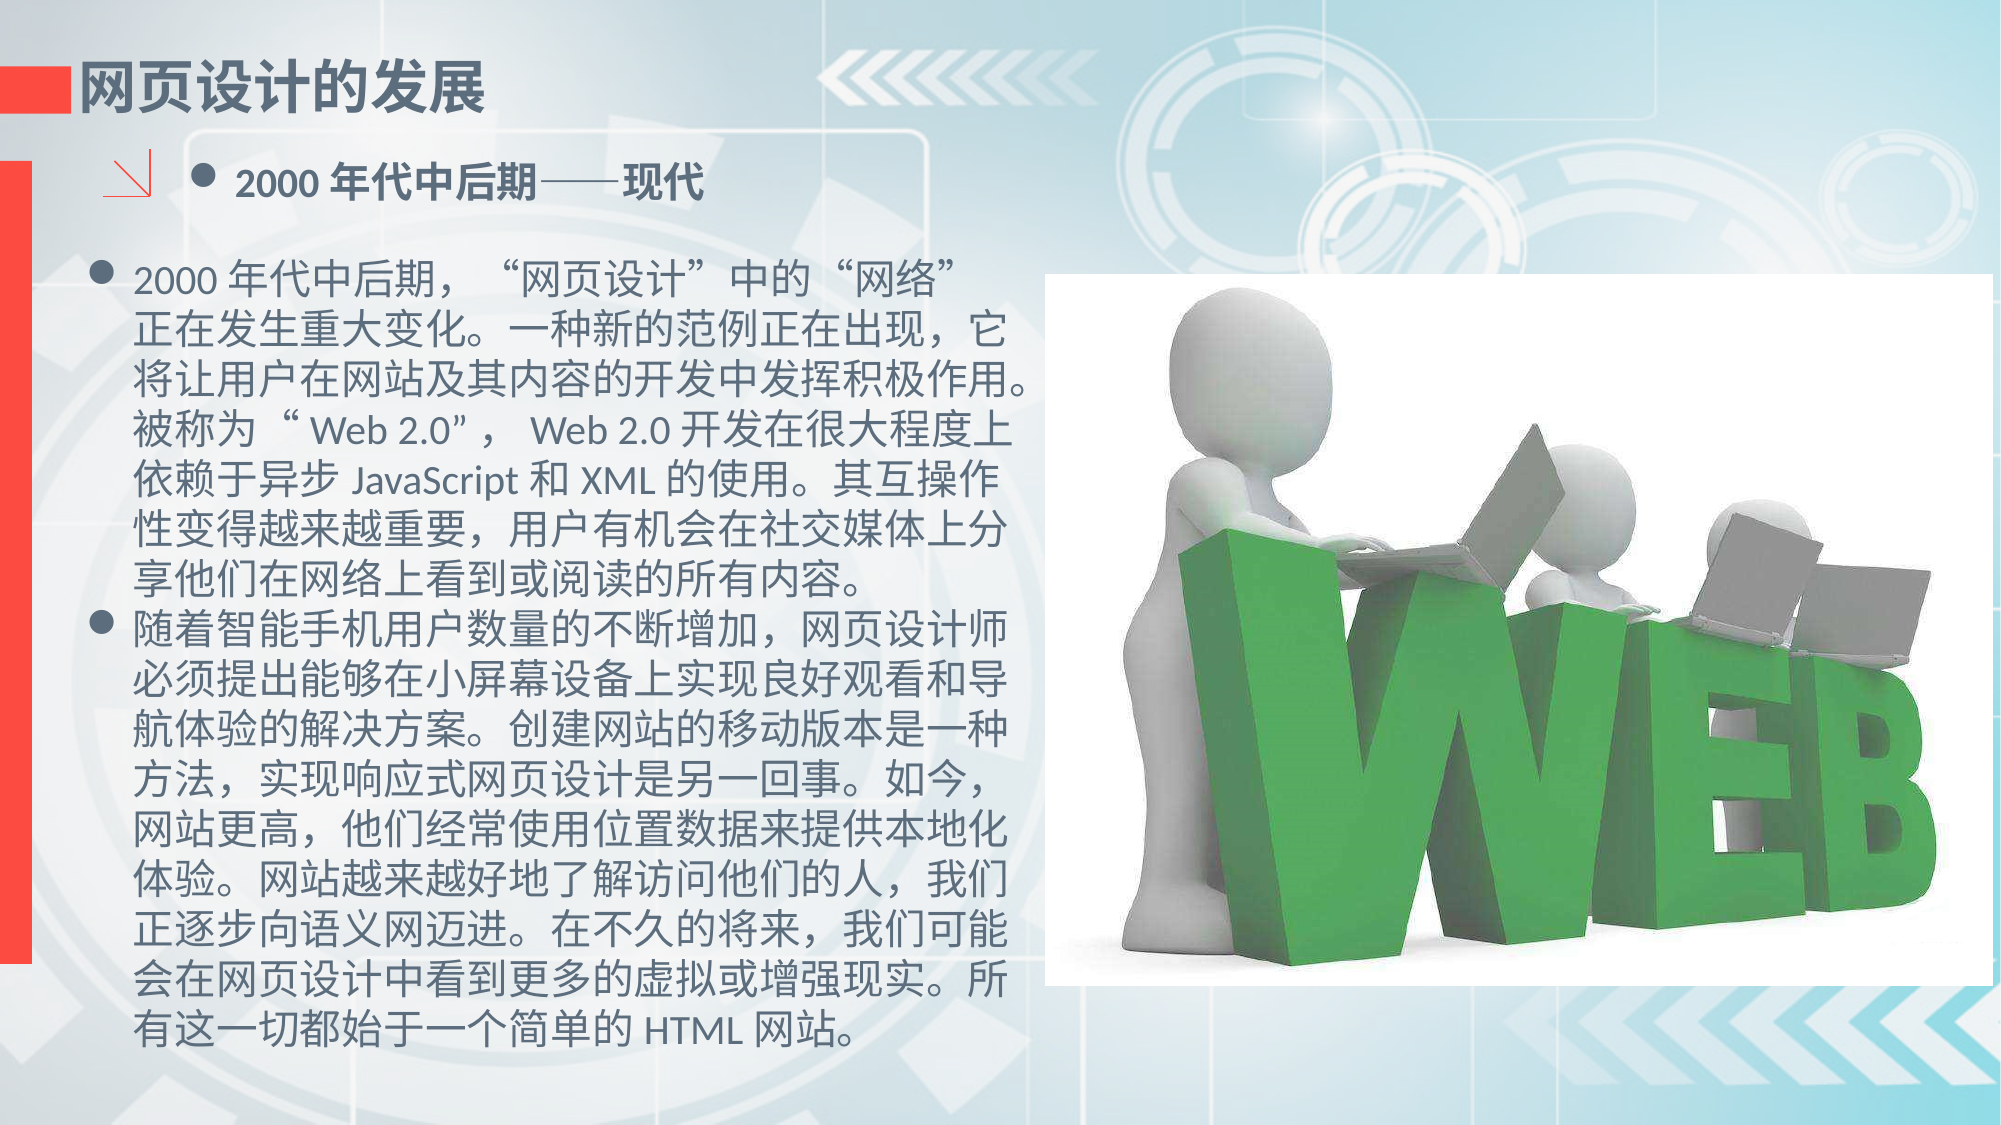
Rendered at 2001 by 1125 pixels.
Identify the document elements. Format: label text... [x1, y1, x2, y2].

text_box 2000年代中后期，“网页设计”中的“网络”正在发生重大变化。一种新的范例正在出现，它将让用户在网站及其内容的开发中发挥积极作用。被称为“Web 2.0”，Web 2.0开发在很大程度上依赖于异步JavaScript和XML的使用。其互操作性变得越来越重要，用户有机会在社交媒体上分享他们在网络上看到或阅读的所有内容。 随着智能手机用户数量的不断增加，网页设计师必须提出能够在小屏幕设备上实现良好观看和导航体验的解决方案。创建网站的移动版本是一种方法，实现响应式网页设计是另一回事。如今，网站更高，他们经常使用位置数据来提供本地化体验。网站越来越好地了解访问他们的人，我们正逐步向语义网迈进。在不久的将来，我们可能会在网页设计中看到更多的虚拟或增强现实。所有这一切都始于一个简单的HTML网站。 [71, 245, 1030, 1061]
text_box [102, 148, 151, 197]
text_box [0, 159, 34, 966]
picture [1044, 274, 1993, 986]
text_box 网页设计的发展 [31, 46, 534, 124]
text_box 2000年代中后期——现代 [173, 148, 784, 214]
text_box [0, 0, 2001, 1125]
text_box [0, 64, 31, 116]
